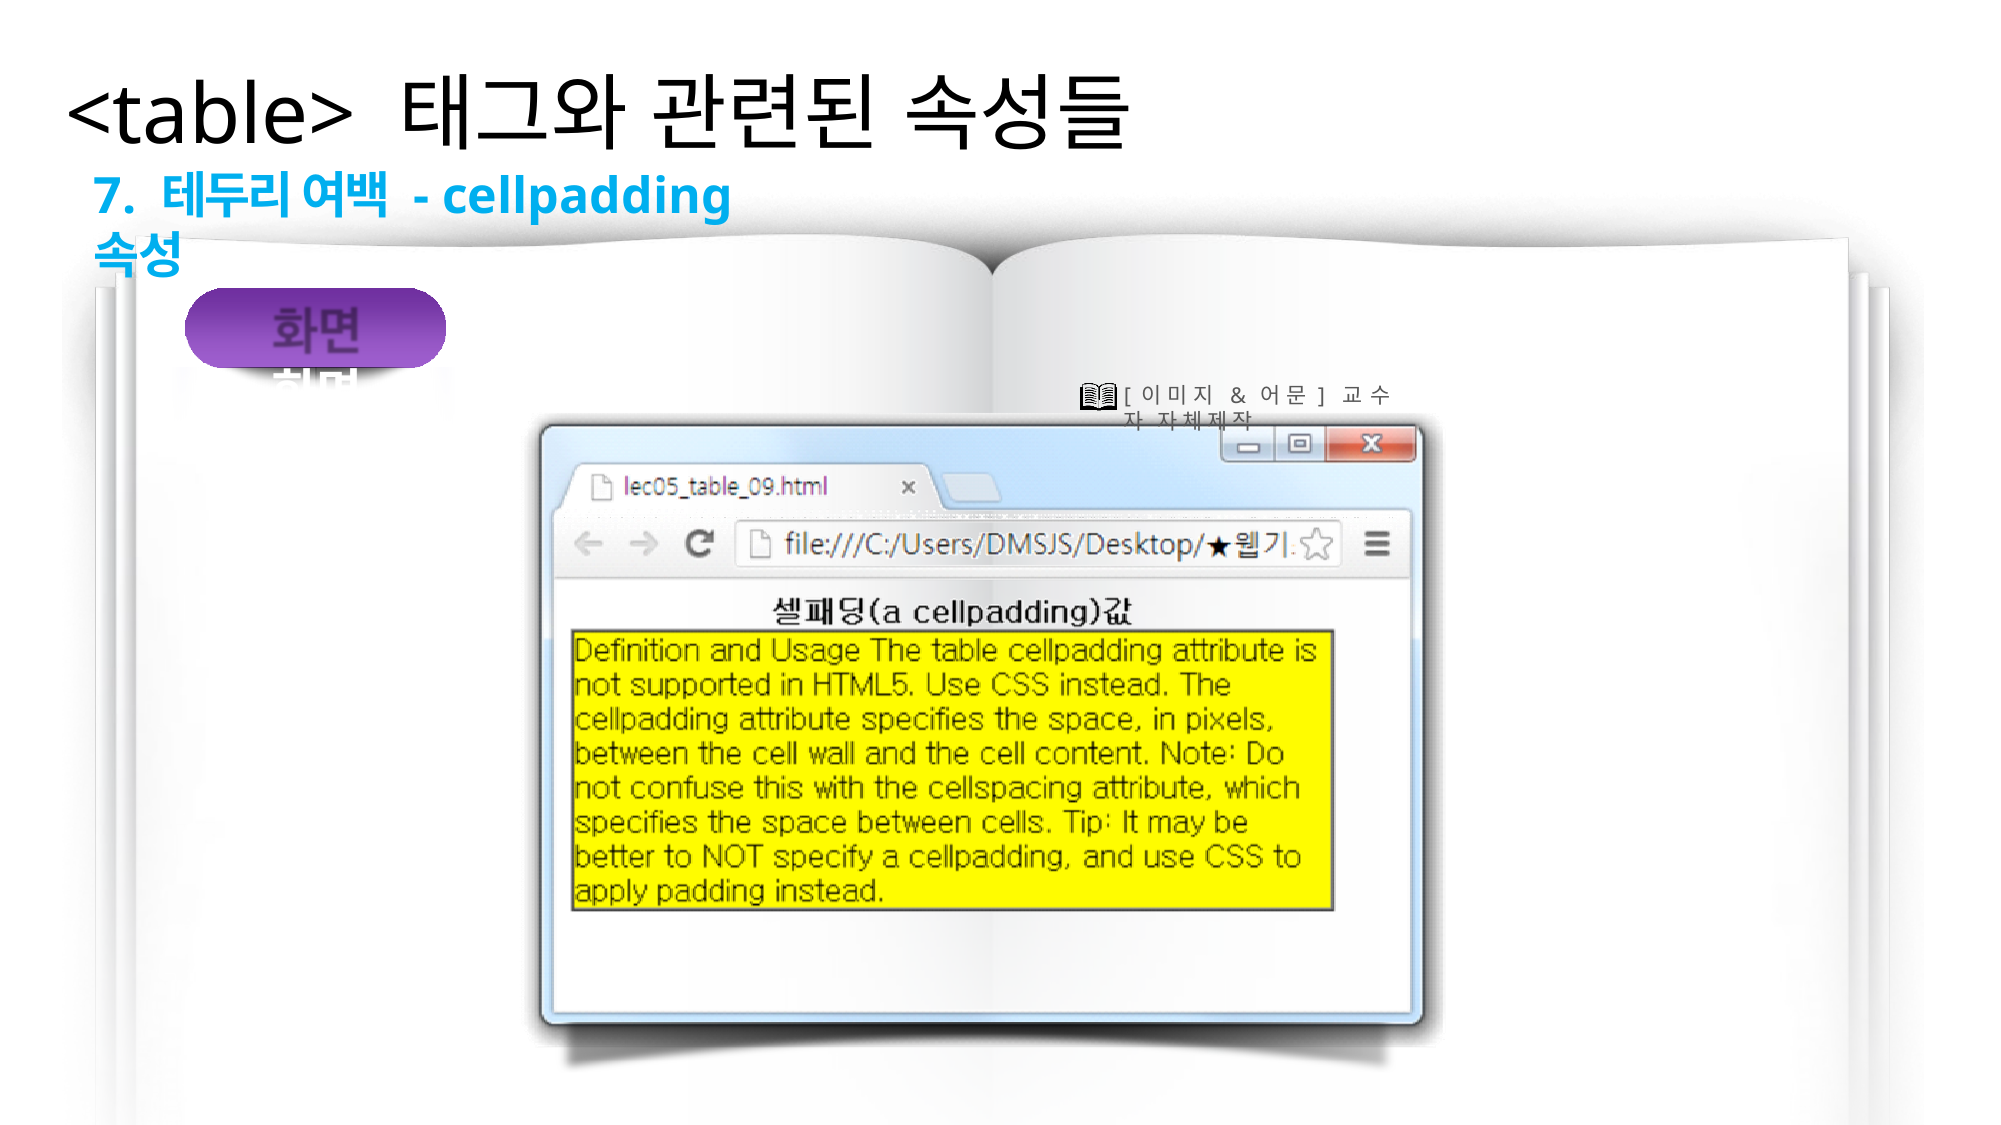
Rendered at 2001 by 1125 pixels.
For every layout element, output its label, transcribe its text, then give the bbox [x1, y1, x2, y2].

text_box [62, 114, 1924, 1125]
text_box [507, 396, 1458, 1073]
picture [1079, 378, 1116, 415]
text_box <table> 태그와 관련된 속성들 [50, 52, 1558, 168]
